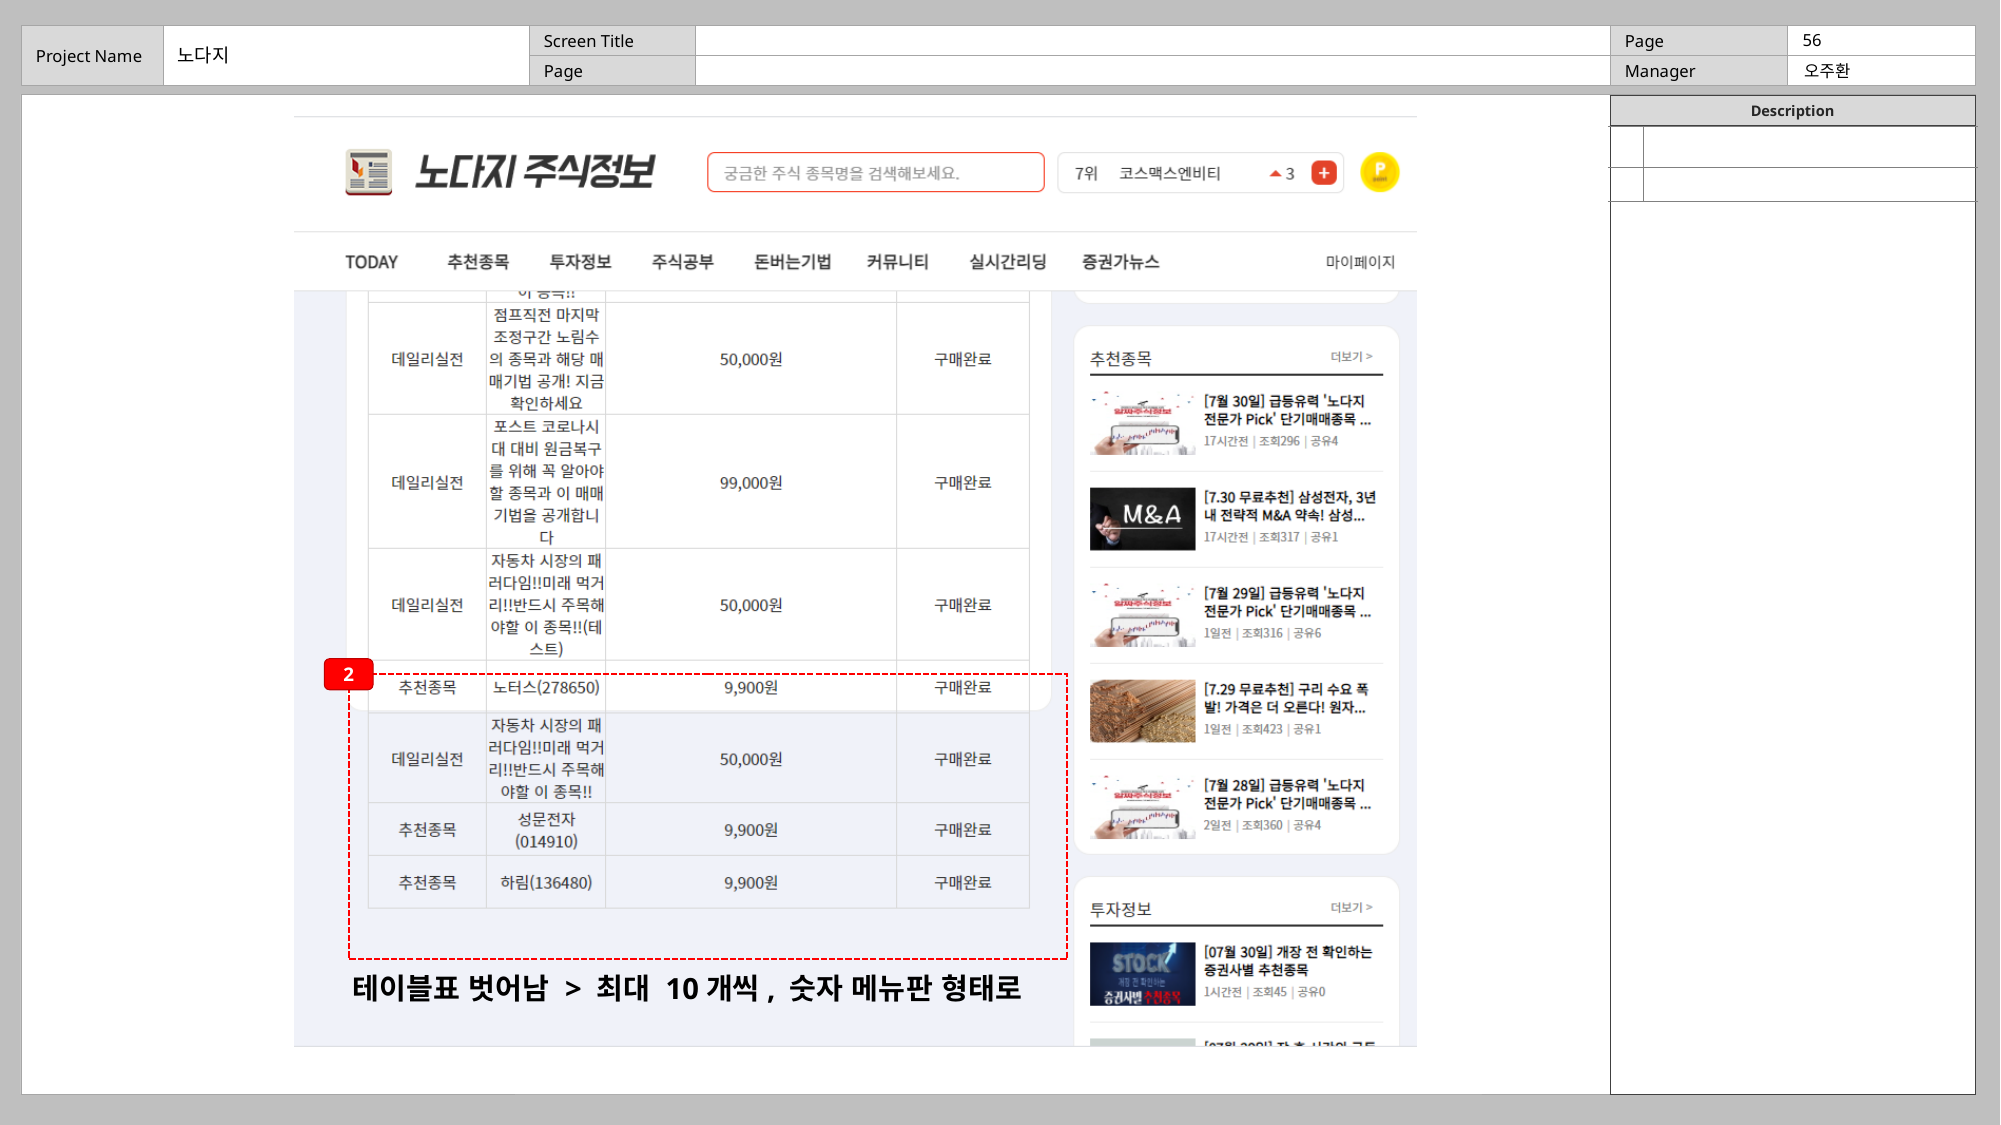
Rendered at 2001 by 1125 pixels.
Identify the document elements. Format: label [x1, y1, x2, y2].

table_header [1608, 127, 1643, 167]
table_cell [1644, 168, 1978, 201]
picture [294, 112, 1417, 1048]
table_header [1644, 127, 1978, 167]
list [1789, 59, 1976, 85]
list [162, 26, 529, 86]
table_cell [1608, 168, 1643, 201]
